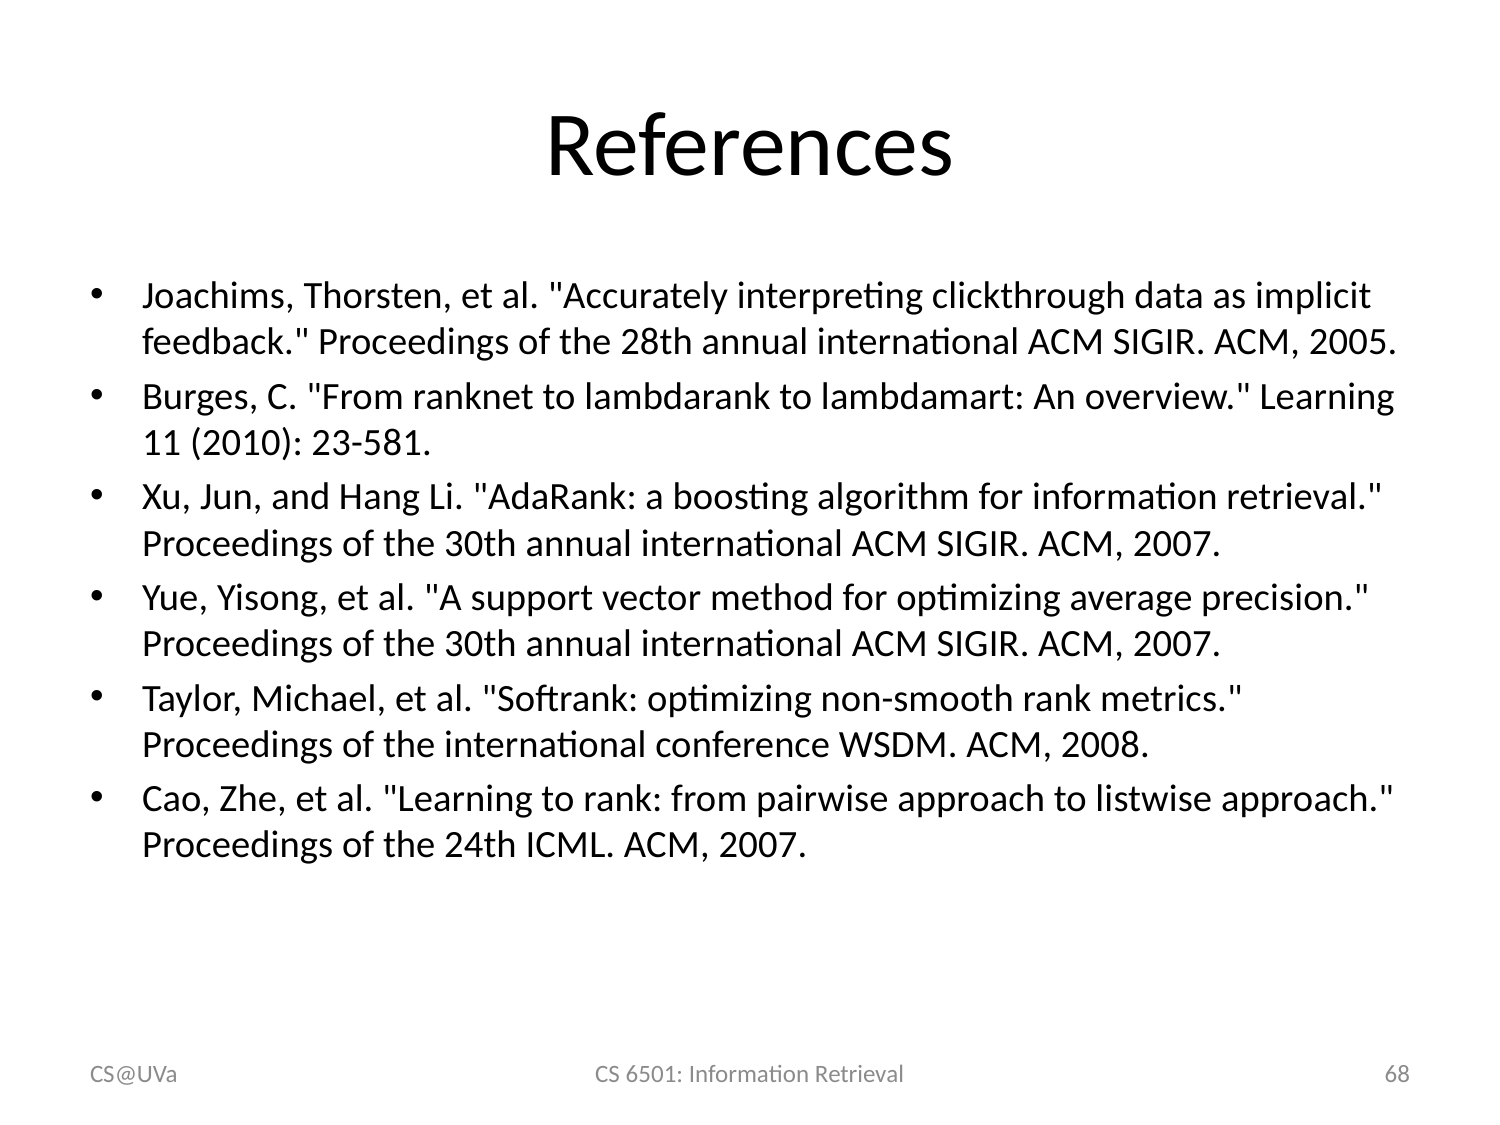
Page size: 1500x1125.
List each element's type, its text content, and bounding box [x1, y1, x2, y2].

list Joachims, Thorsten, et al. "Accurately interpreting clickthrough data as implicit feedback." Proceedings of the 28th annual international ACM SIGIR. ACM, 2005. Burges, C. "From ranknet to lambdarank to lambdamart: An overview." Learning 11 (2010): 23-581. Xu, Jun, and Hang Li. "AdaRank: a boosting algorithm for information retrieval." Proceedings of the 30th annual international ACM SIGIR. ACM, 2007. Yue, Yisong, et al. "A support vector method for optimizing average precision." Proceedings of the 30th annual international ACM SIGIR. ACM, 2007. Taylor, Michael, et al. "Softrank: optimizing non-smooth rank metrics." Proceedings of the international conference WSDM. ACM, 2008. Cao, Zhe, et al. "Learning to rank: from pairwise approach to listwise approach." Proceedings of the 24th ICML. ACM, 2007. [75, 262, 1425, 1005]
slide_number 68 [1074, 1042, 1425, 1103]
footer CS 6501: Information Retrieval [512, 1042, 988, 1103]
title References [75, 45, 1425, 233]
slide_number CS@UVa [75, 1042, 425, 1103]
